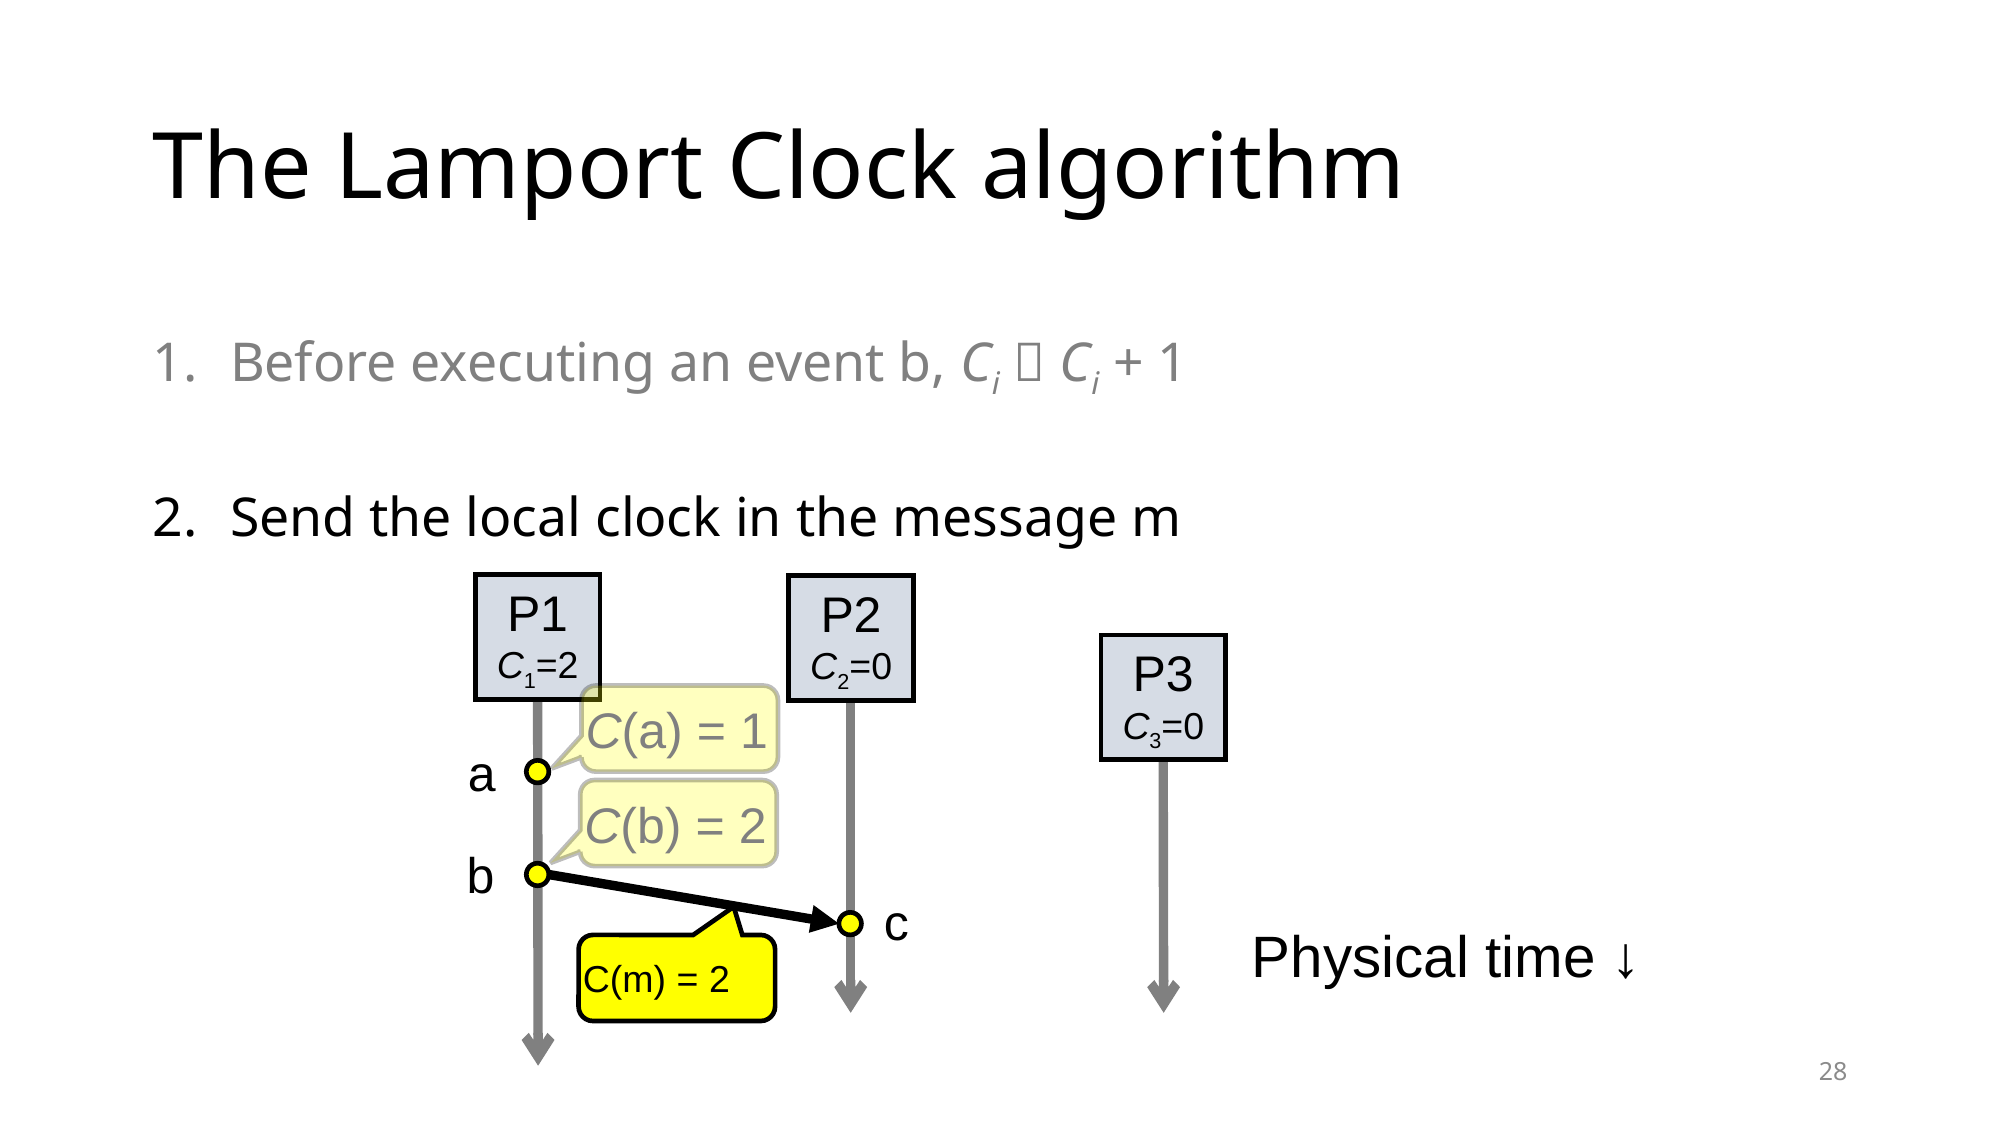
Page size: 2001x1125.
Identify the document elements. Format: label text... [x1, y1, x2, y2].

text_box P1 C1=2 [475, 574, 601, 700]
text_box a [453, 733, 511, 809]
title The Lamport Clock algorithm [137, 59, 1863, 278]
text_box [548, 874, 925, 960]
text_box C(b) = 2 [550, 779, 778, 867]
text_box C(m) = 2 [578, 960, 776, 1022]
list Before executing an event b, Ci  Ci + 1 Send the local clock in the message m [137, 278, 1713, 558]
text_box Physical time ↓ [1237, 911, 1657, 996]
text_box [539, 862, 549, 887]
slide_number 28 [1412, 1042, 1863, 1103]
text_box [525, 862, 537, 887]
text_box C(a) = 1 [551, 684, 779, 773]
text_box [525, 759, 537, 784]
text_box b [451, 836, 510, 912]
text_box P3 C3=0 [1100, 634, 1226, 760]
text_box P2 C2=0 [788, 575, 914, 701]
text_box [539, 759, 550, 784]
